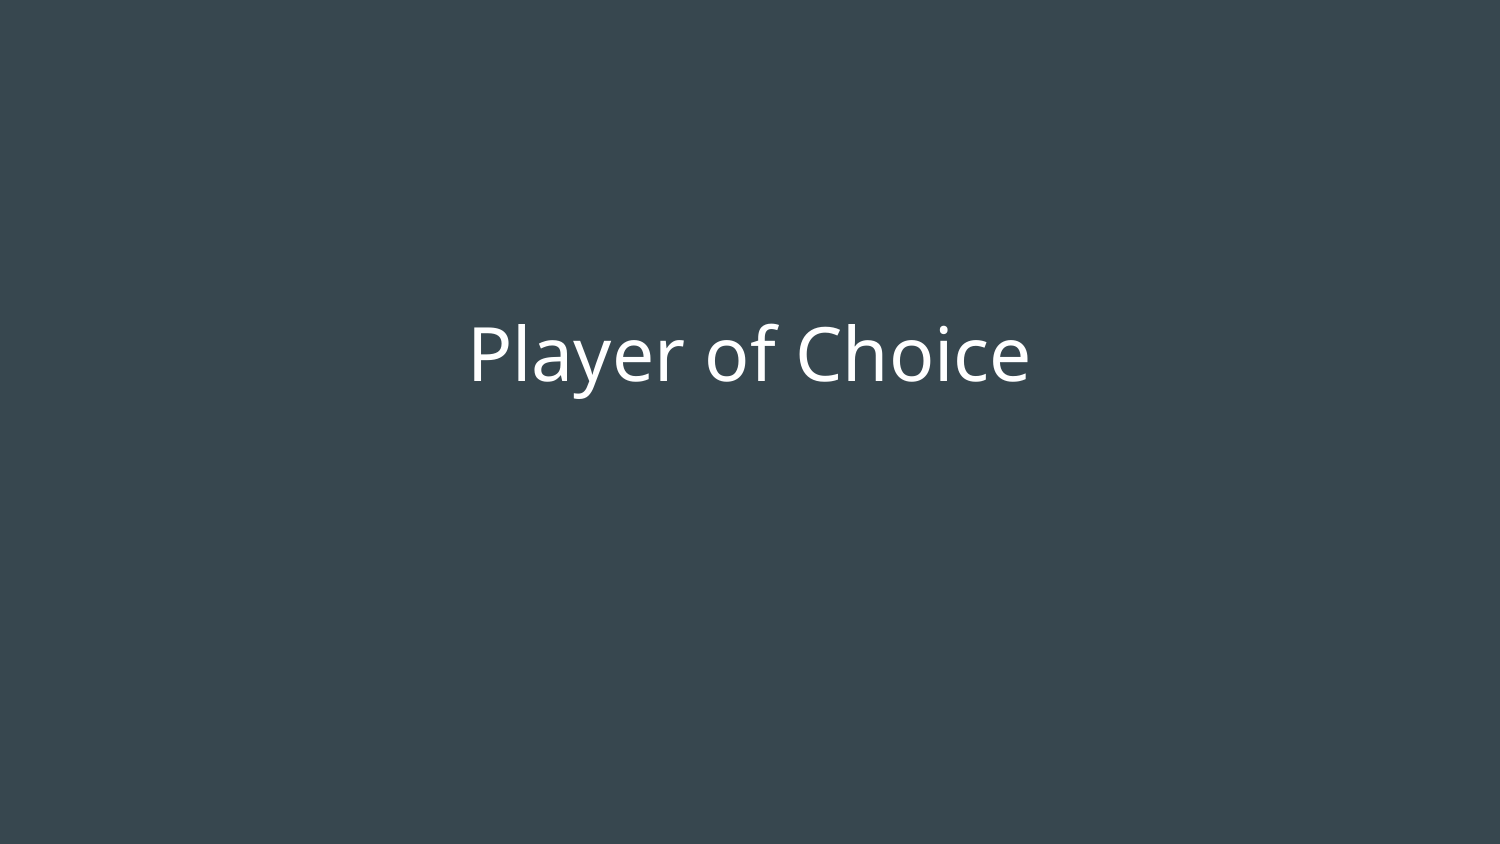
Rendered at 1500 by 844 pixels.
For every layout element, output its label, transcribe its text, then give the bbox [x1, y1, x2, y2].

title Player of Choice [105, 280, 1394, 422]
